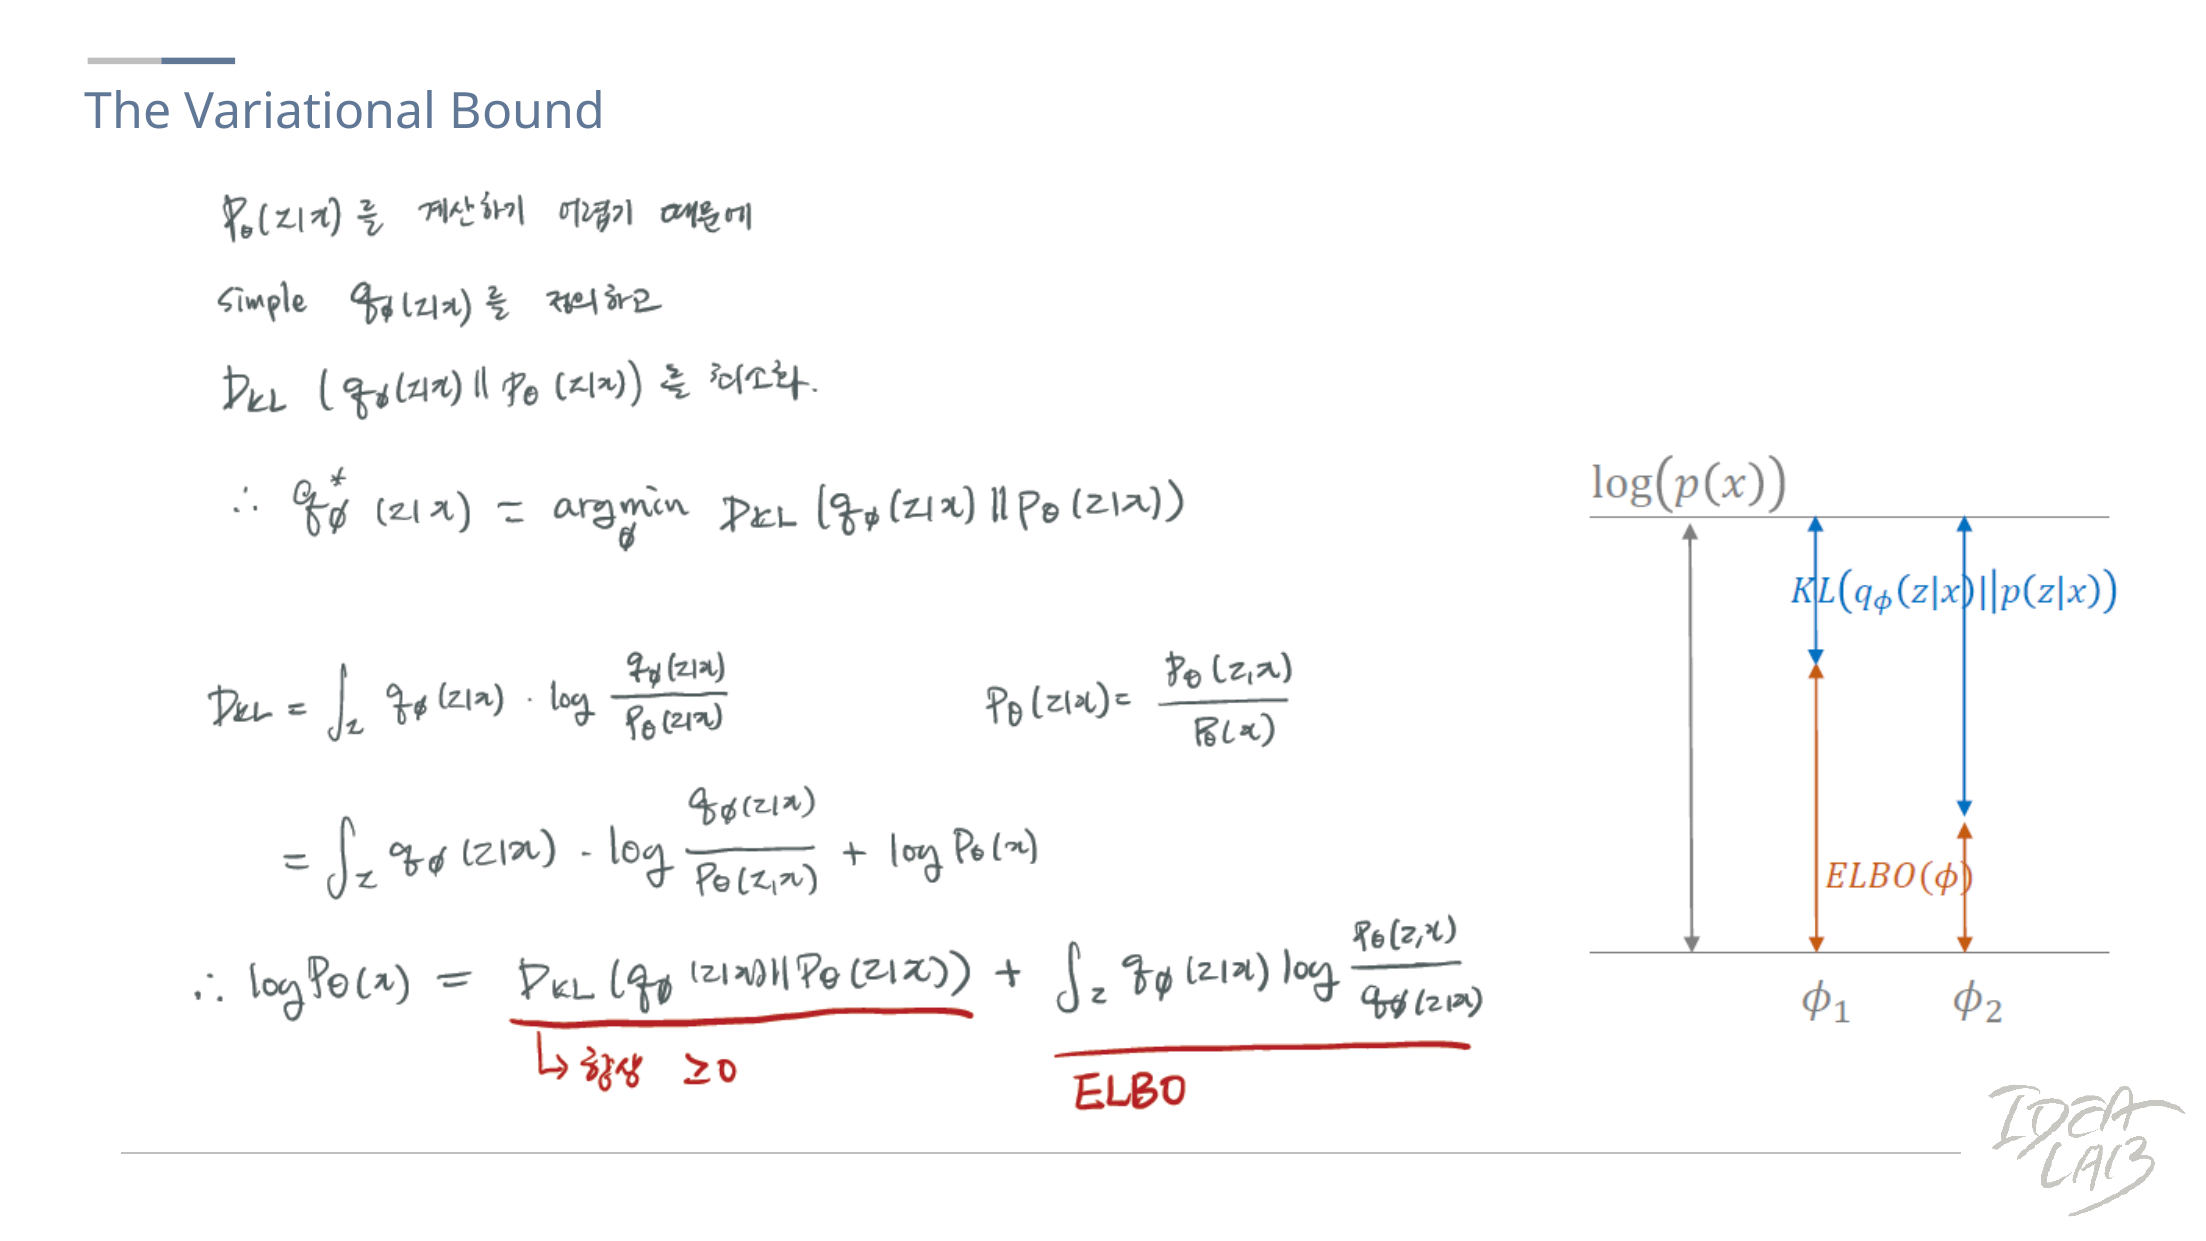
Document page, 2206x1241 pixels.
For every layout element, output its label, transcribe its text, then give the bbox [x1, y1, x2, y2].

picture [164, 169, 1511, 1147]
picture [1564, 432, 2141, 1057]
text_box The Variational Bound [70, 71, 1066, 147]
